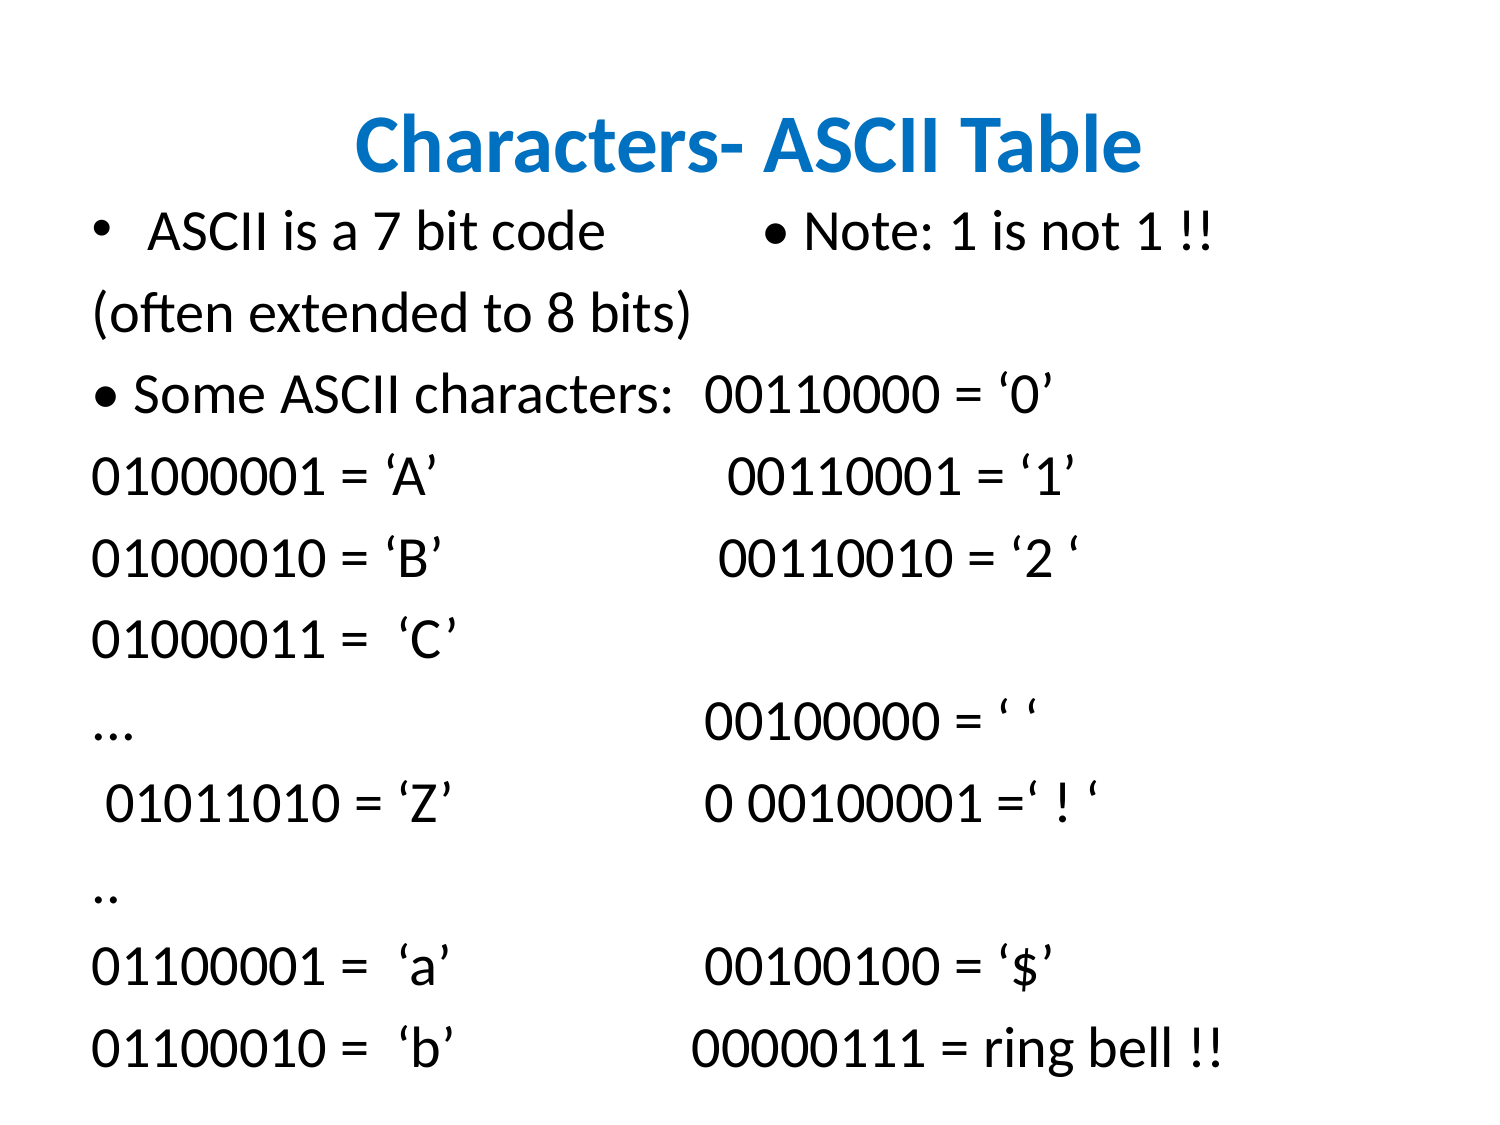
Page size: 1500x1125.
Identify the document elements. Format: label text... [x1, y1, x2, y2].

list ASCII is a 7 bit code • Note: 1 is not 1 !! (often extended to 8 bits) • Some ASCII characters: 00110000 = ‘0’ 01000001 = ‘A’ 00110001 = ‘1’ 01000010 = ‘B’ 00110010 = ‘2 ‘ 01000011 = ‘C’ ... 00100000 = ‘ ‘ 01011010 = ‘Z’ 0 00100001 =‘ ! ‘ .. 01100001 = ‘a’ 00100100 = ‘$’ 01100010 = ‘b’ 00000111 = ring bell !! [76, 184, 1427, 1125]
title Characters- ASCII Table [75, 45, 1425, 233]
